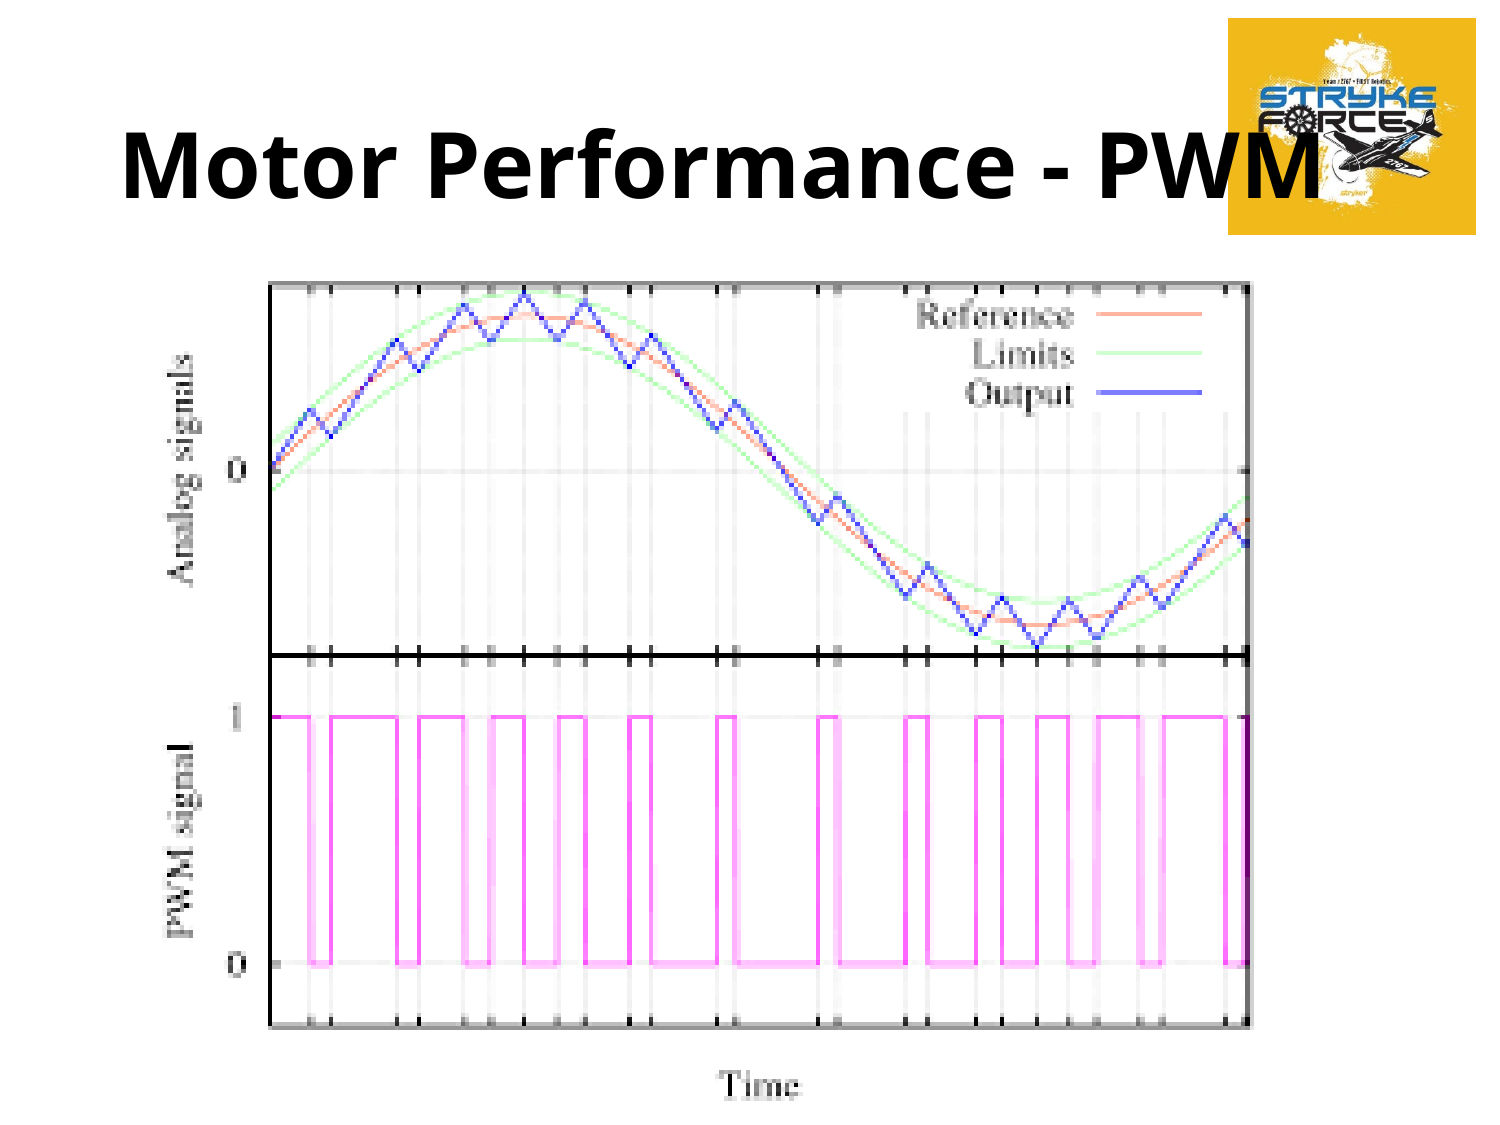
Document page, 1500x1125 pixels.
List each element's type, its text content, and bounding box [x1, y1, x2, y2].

title Motor Performance - PWM [103, 59, 1397, 278]
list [140, 277, 1316, 1101]
picture [1228, 18, 1476, 235]
